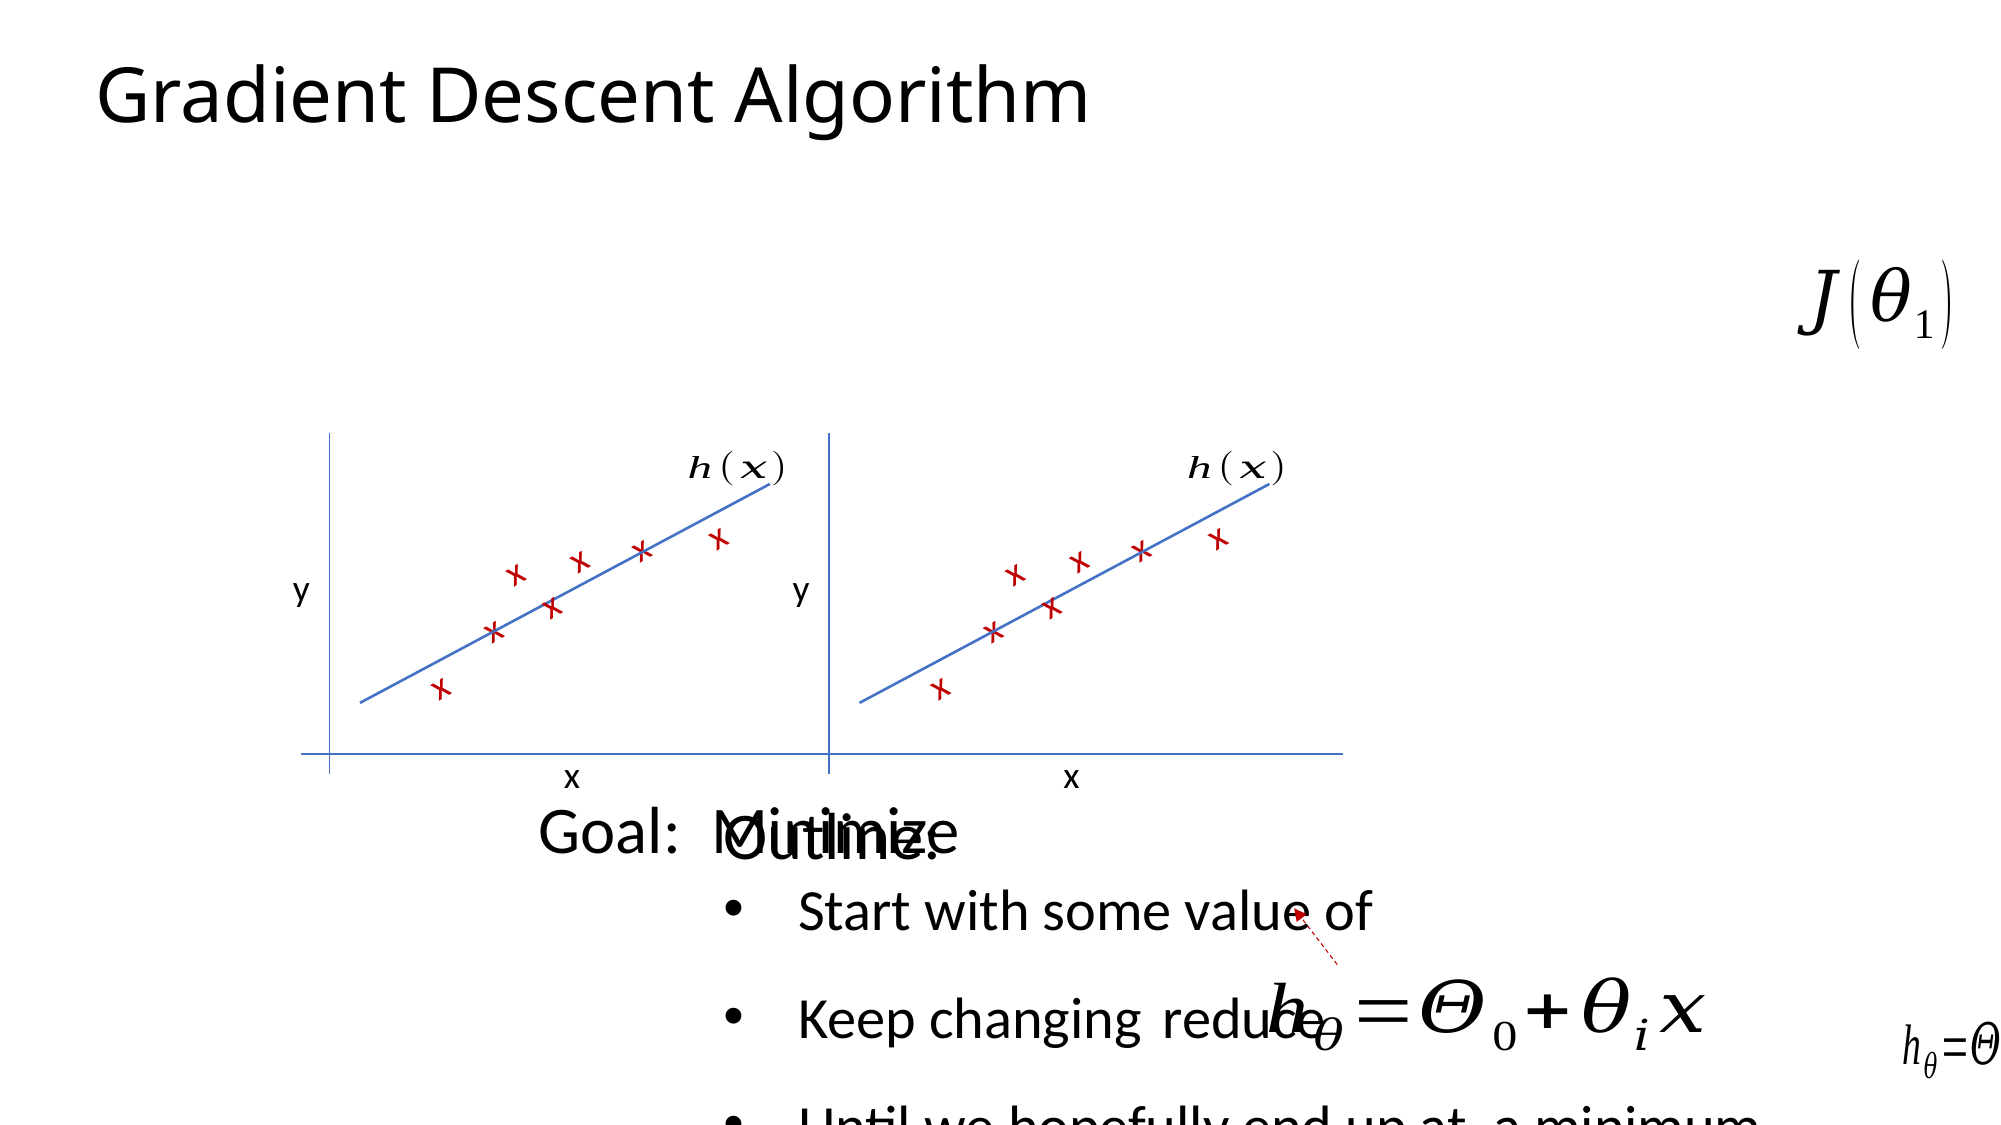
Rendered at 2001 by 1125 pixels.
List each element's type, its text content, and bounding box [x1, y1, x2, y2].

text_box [277, 432, 777, 793]
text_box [1294, 908, 1338, 965]
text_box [777, 432, 1343, 793]
title Gradient Descent Algorithm [80, 48, 1863, 147]
list [80, 185, 1863, 1014]
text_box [1205, 969, 1713, 1125]
